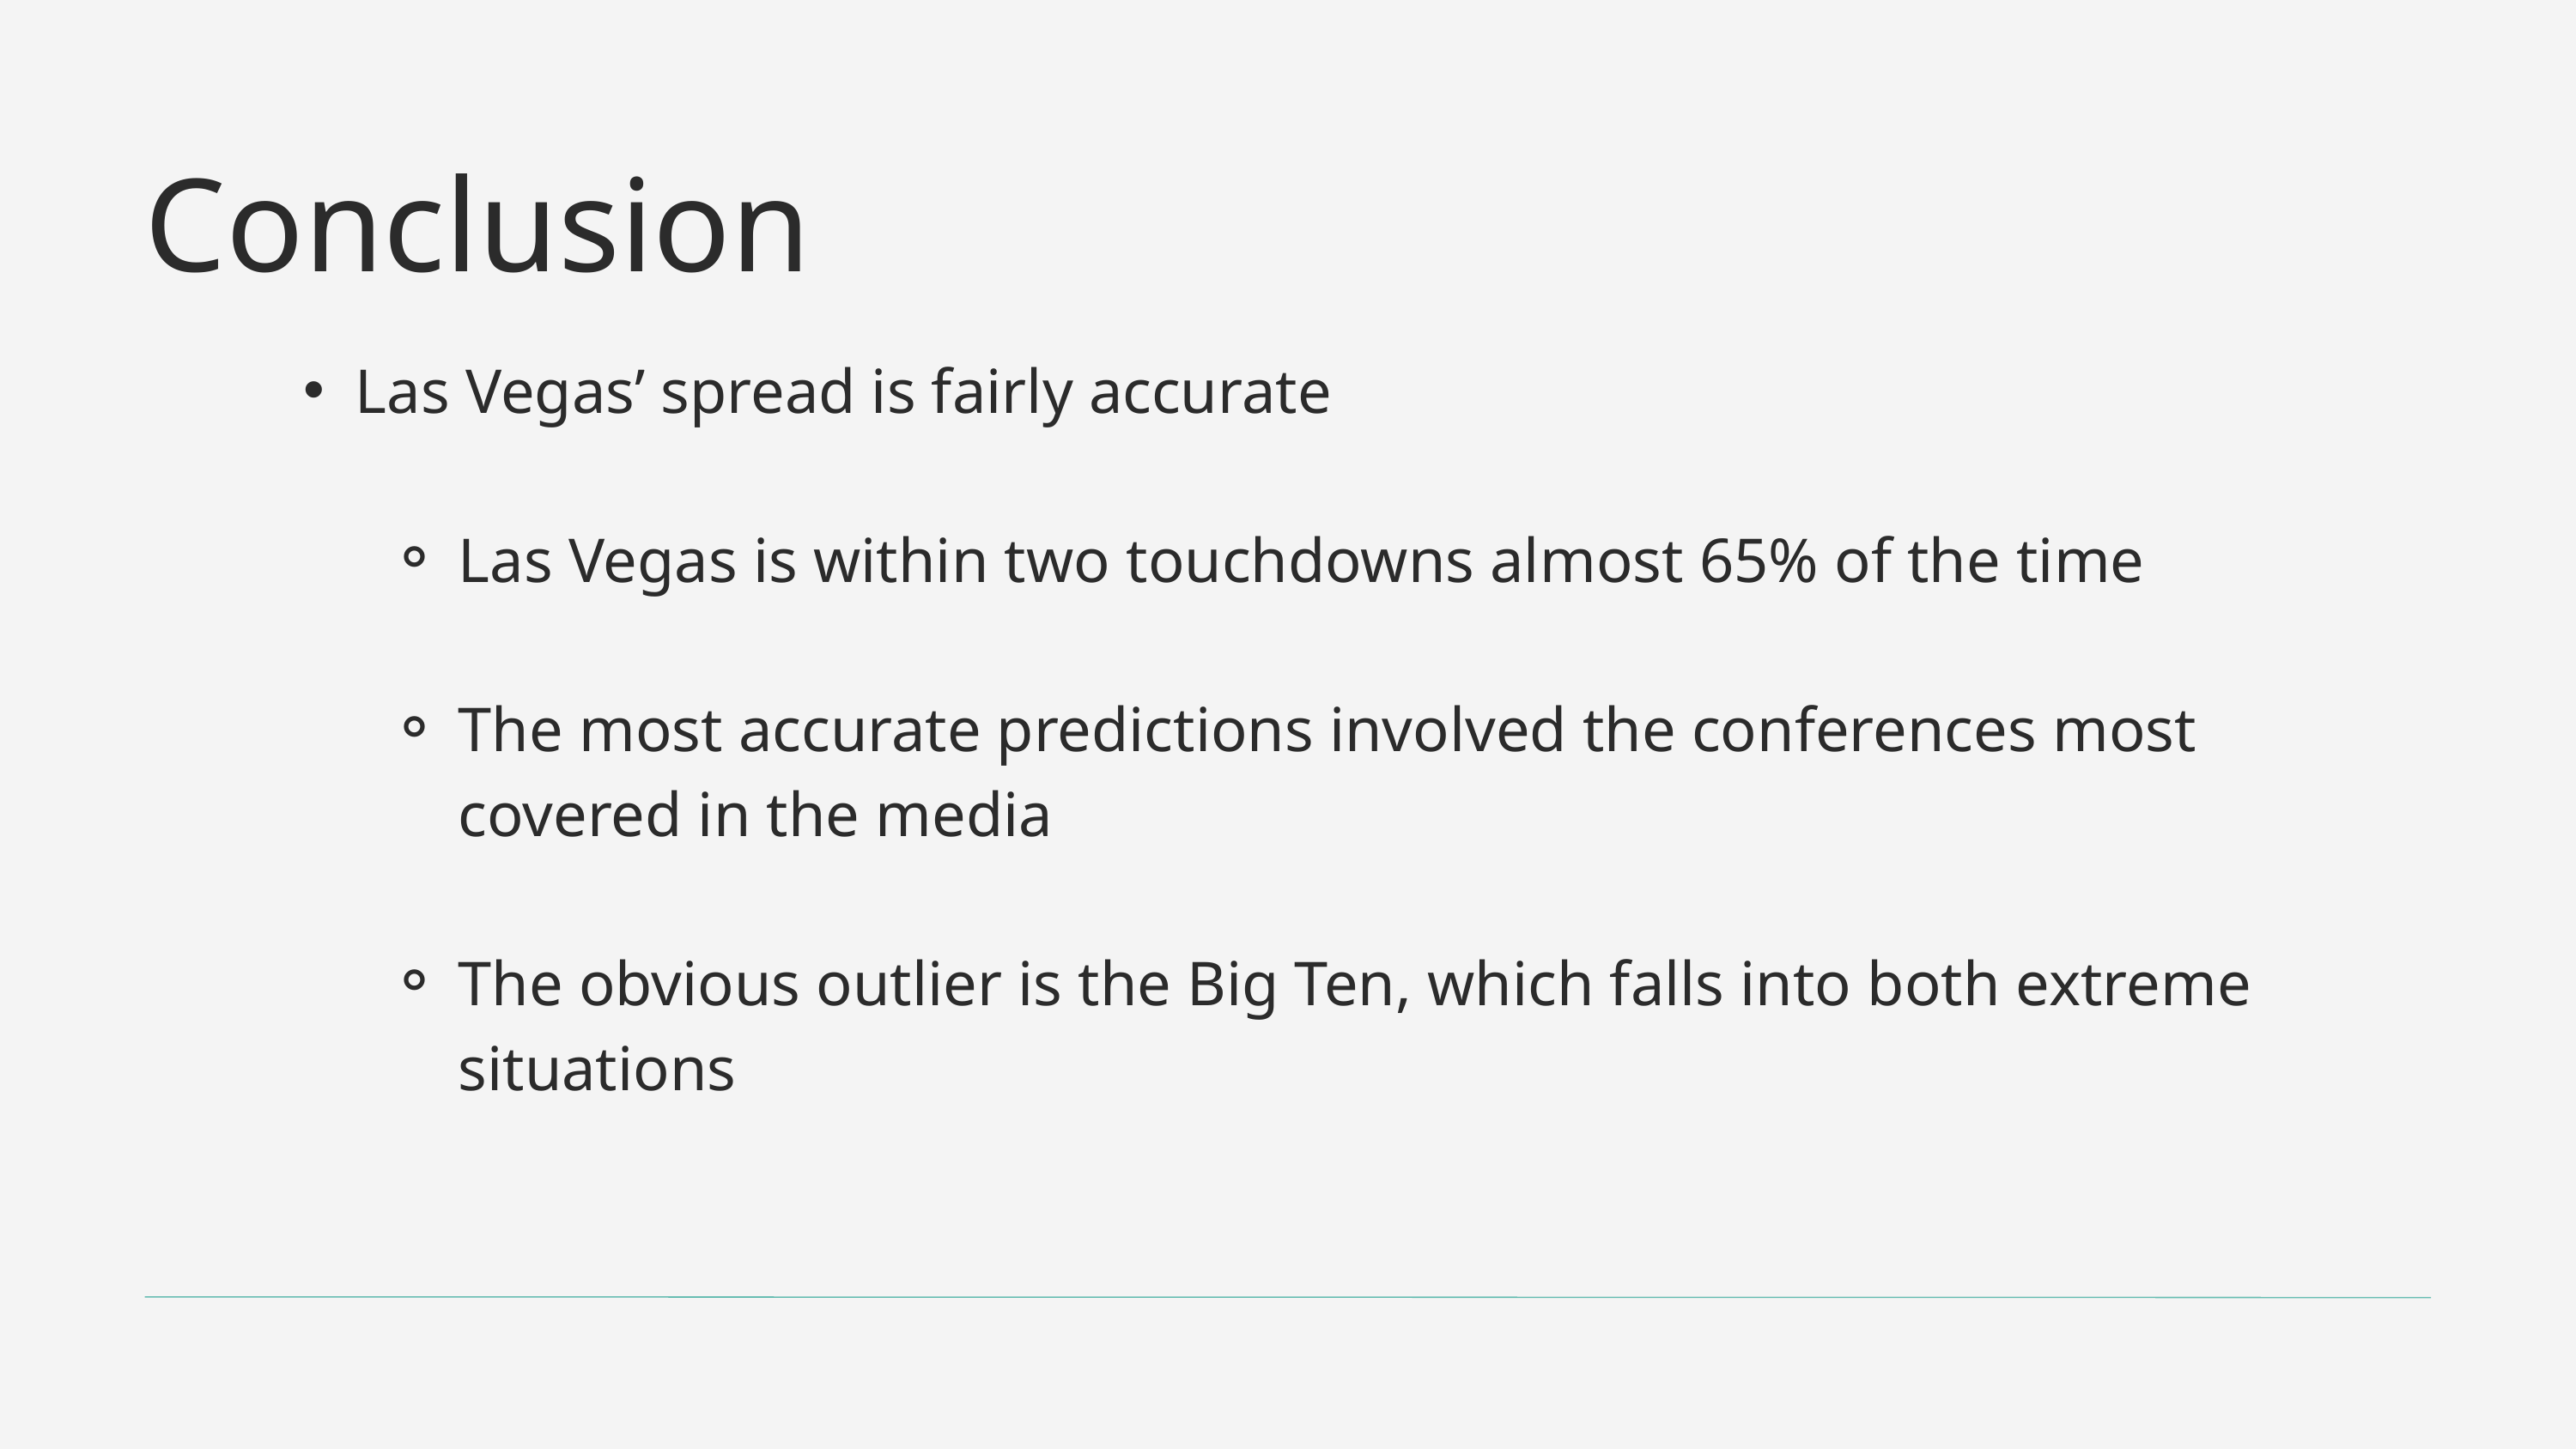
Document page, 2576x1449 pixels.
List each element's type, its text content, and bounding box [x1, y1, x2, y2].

text_box Las Vegas’ spread is fairly accurate Las Vegas is within two touchdowns almost 65% of the time The most accurate predictions involved the conferences most covered in the media The obvious outlier is the Big Ten, which falls into both extreme situations [252, 340, 2324, 1103]
text_box Conclusion [144, 155, 2432, 298]
